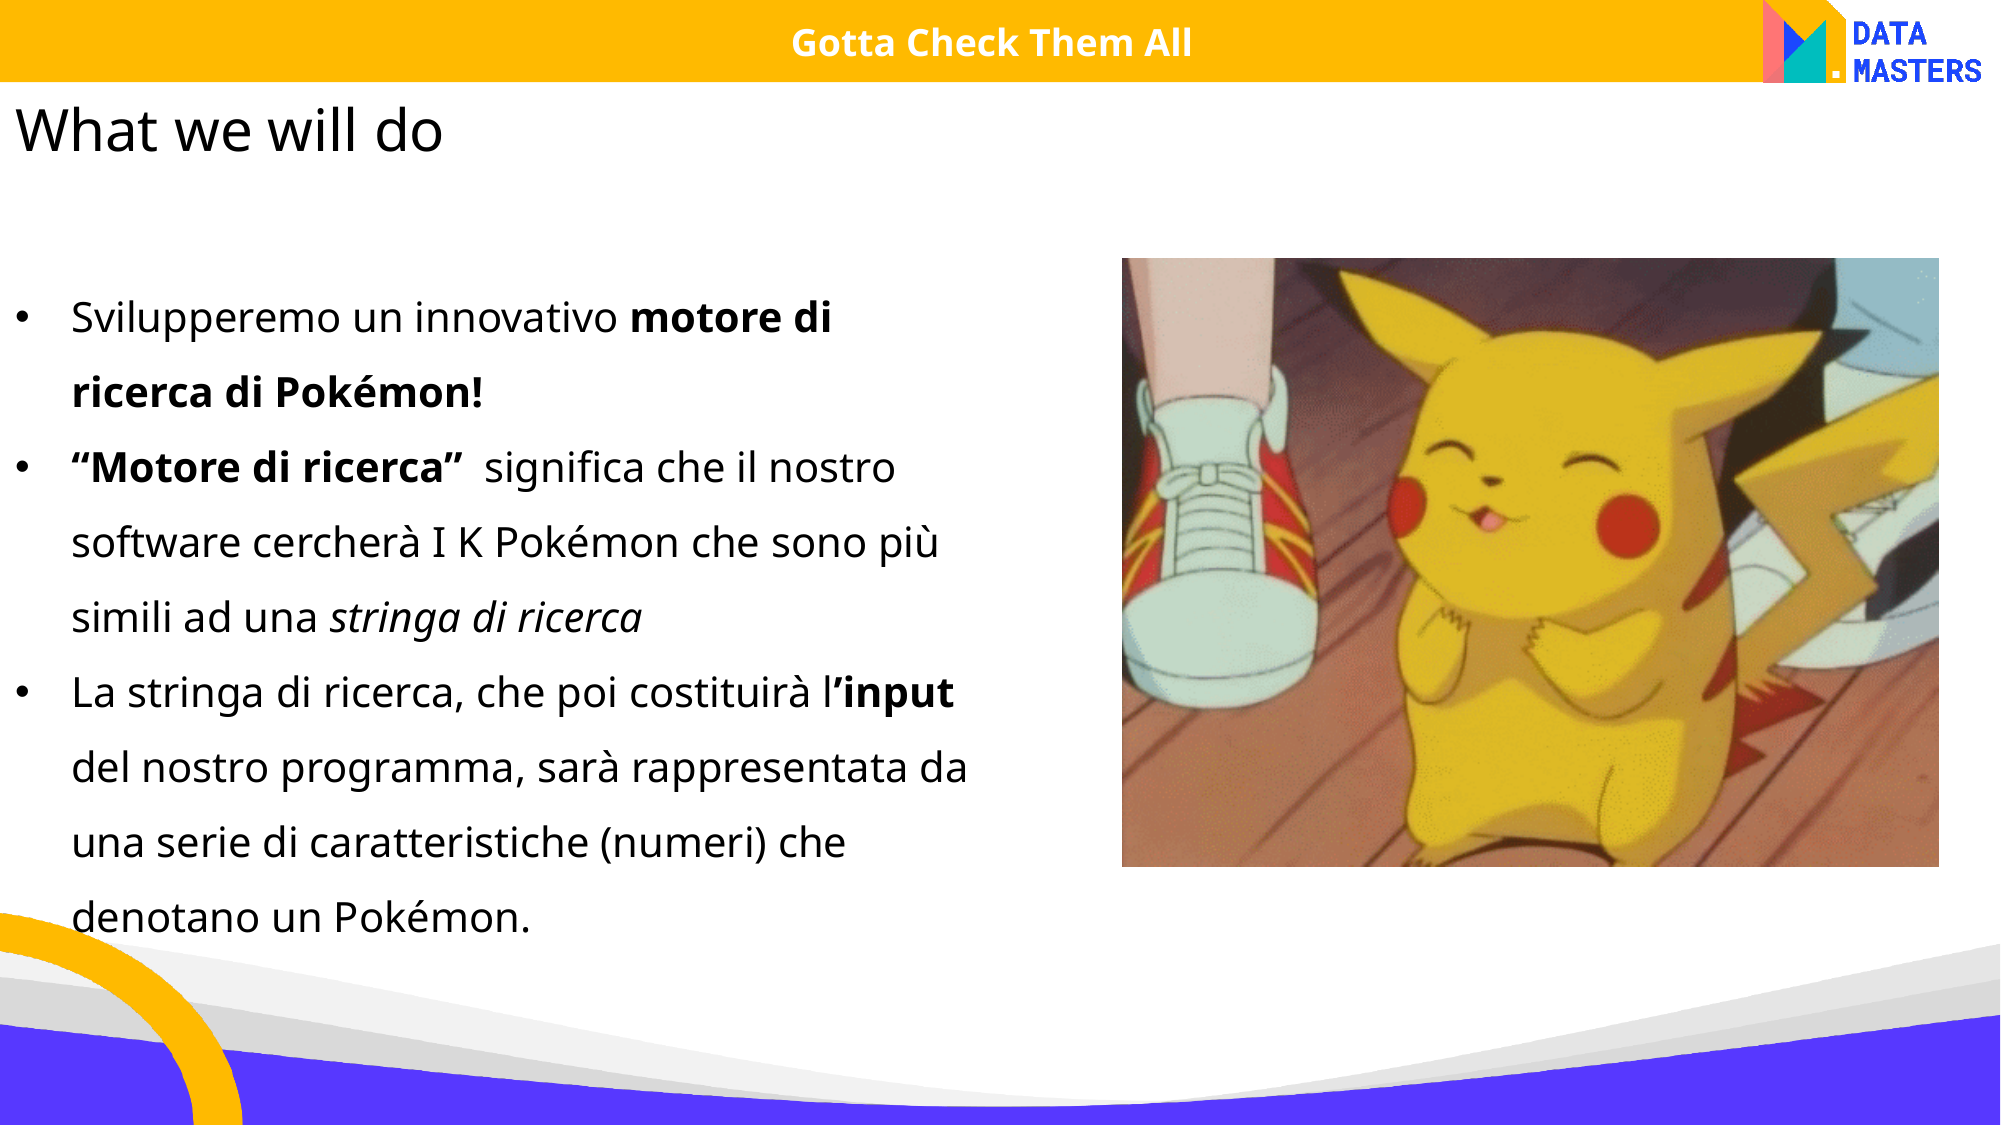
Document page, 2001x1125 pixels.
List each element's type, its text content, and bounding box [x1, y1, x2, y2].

picture [1763, 0, 1983, 90]
picture [0, 896, 2001, 1125]
picture [1122, 257, 1939, 868]
text_box Svilupperemo un innovativo motore di ricerca di Pokémon! “Motore di ricerca” significa che il nostro software cercherà I K Pokémon che sono più simili ad una stringa di ricerca La stringa di ricerca, che poi costituirà l’input del nostro programma, sarà rappresentata da una serie di caratteristiche (numeri) che denotano un Pokémon. [0, 258, 993, 949]
text_box What we will do [0, 85, 1445, 171]
text_box Gotta Check Them All [242, 11, 1743, 72]
